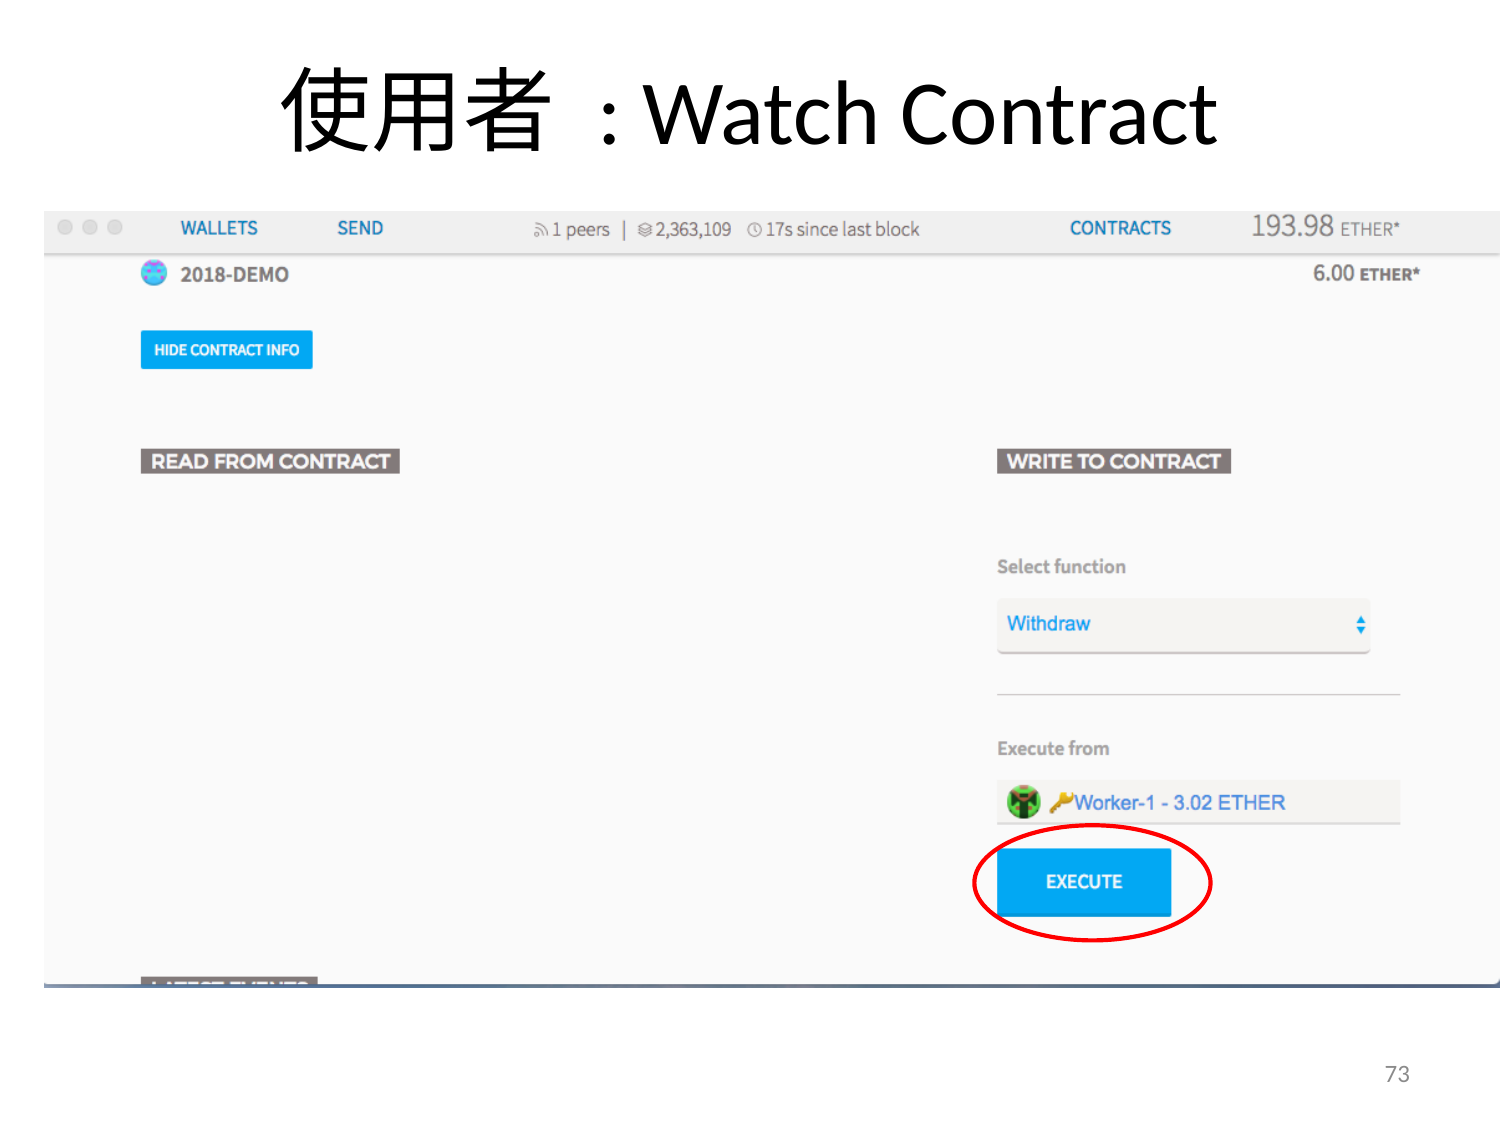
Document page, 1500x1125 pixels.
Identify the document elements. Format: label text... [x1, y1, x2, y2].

text_box 使用者 : Watch Contract [74, 45, 1425, 209]
slide_number 73 [1074, 1042, 1425, 1103]
picture [43, 211, 1500, 988]
